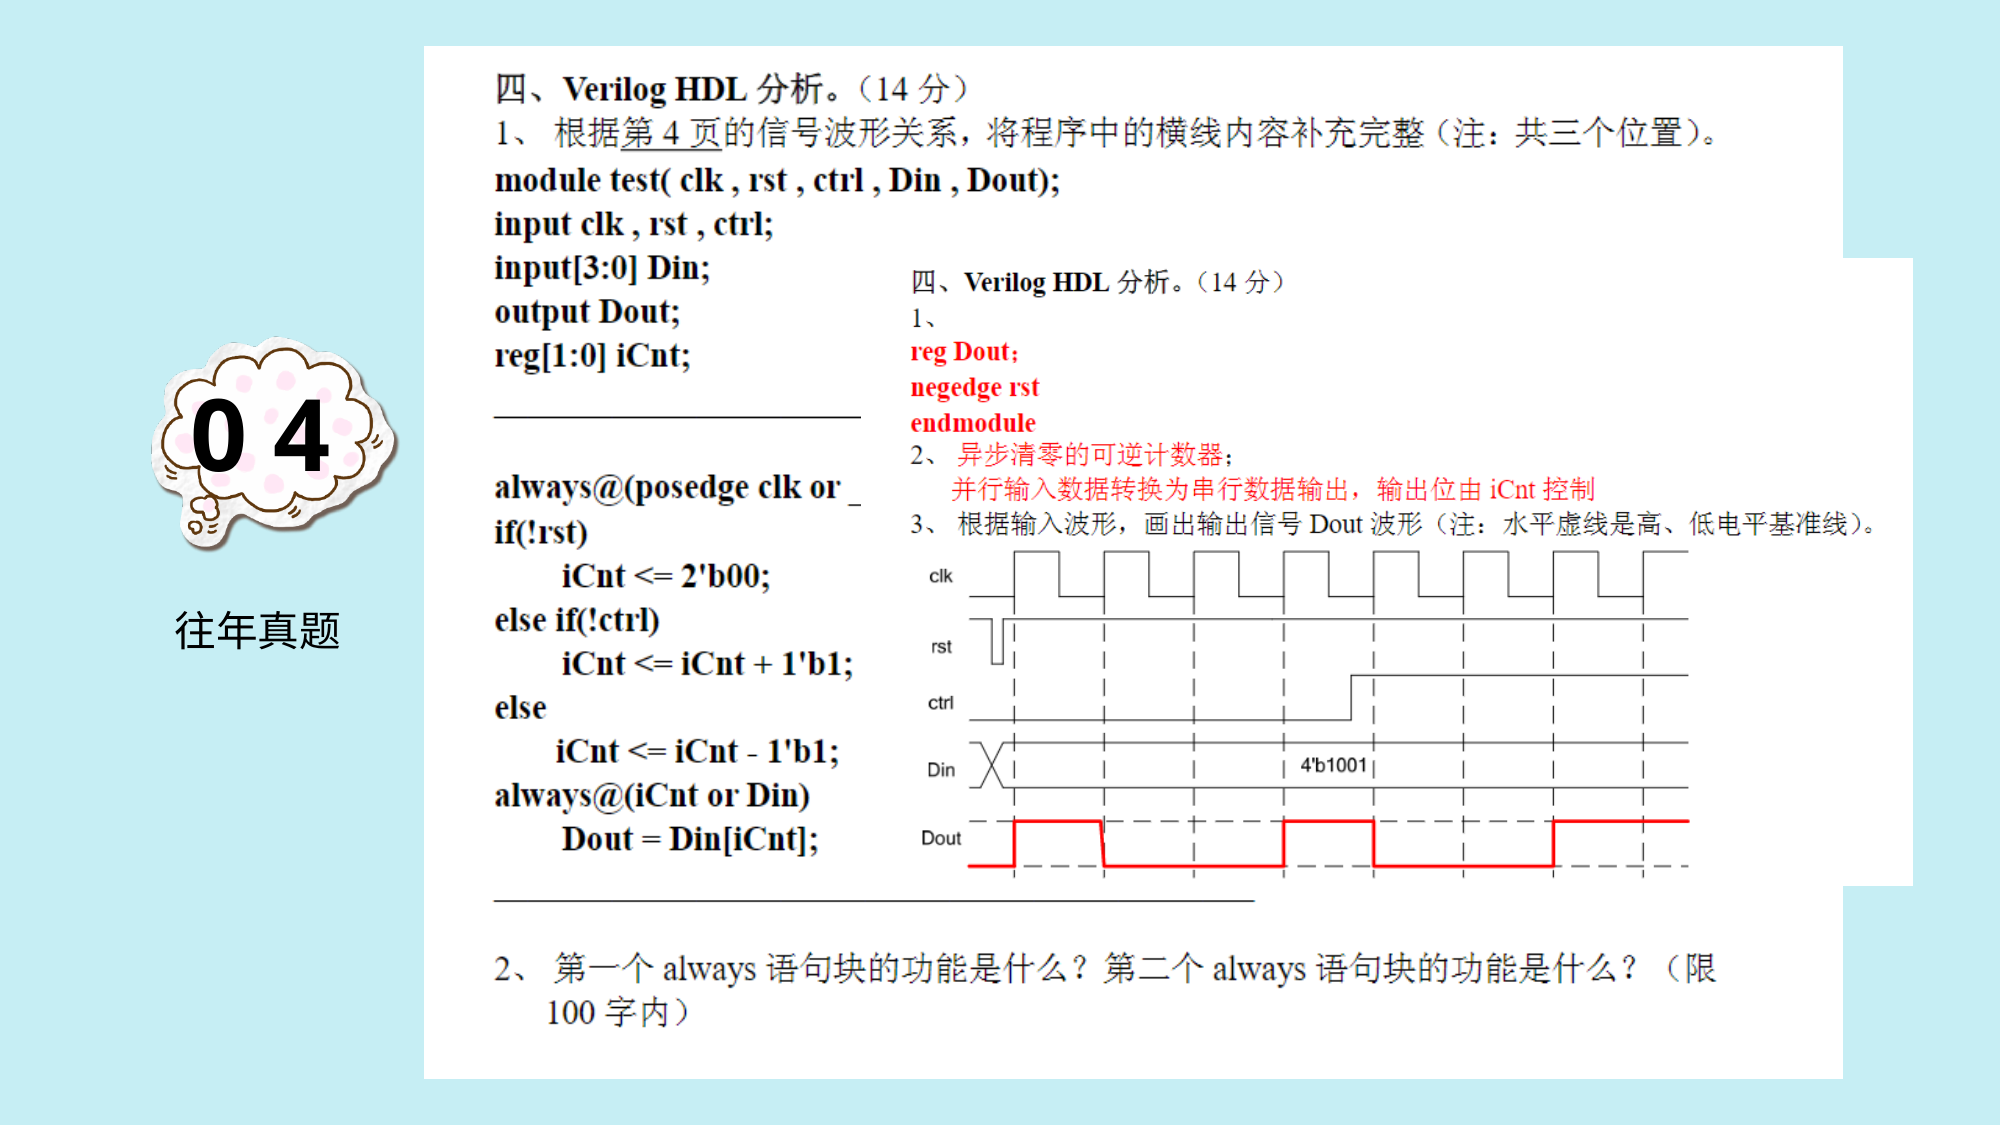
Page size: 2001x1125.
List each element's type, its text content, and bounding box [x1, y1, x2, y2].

picture [129, 46, 1913, 1079]
text_box 往年真题 [58, 572, 423, 662]
